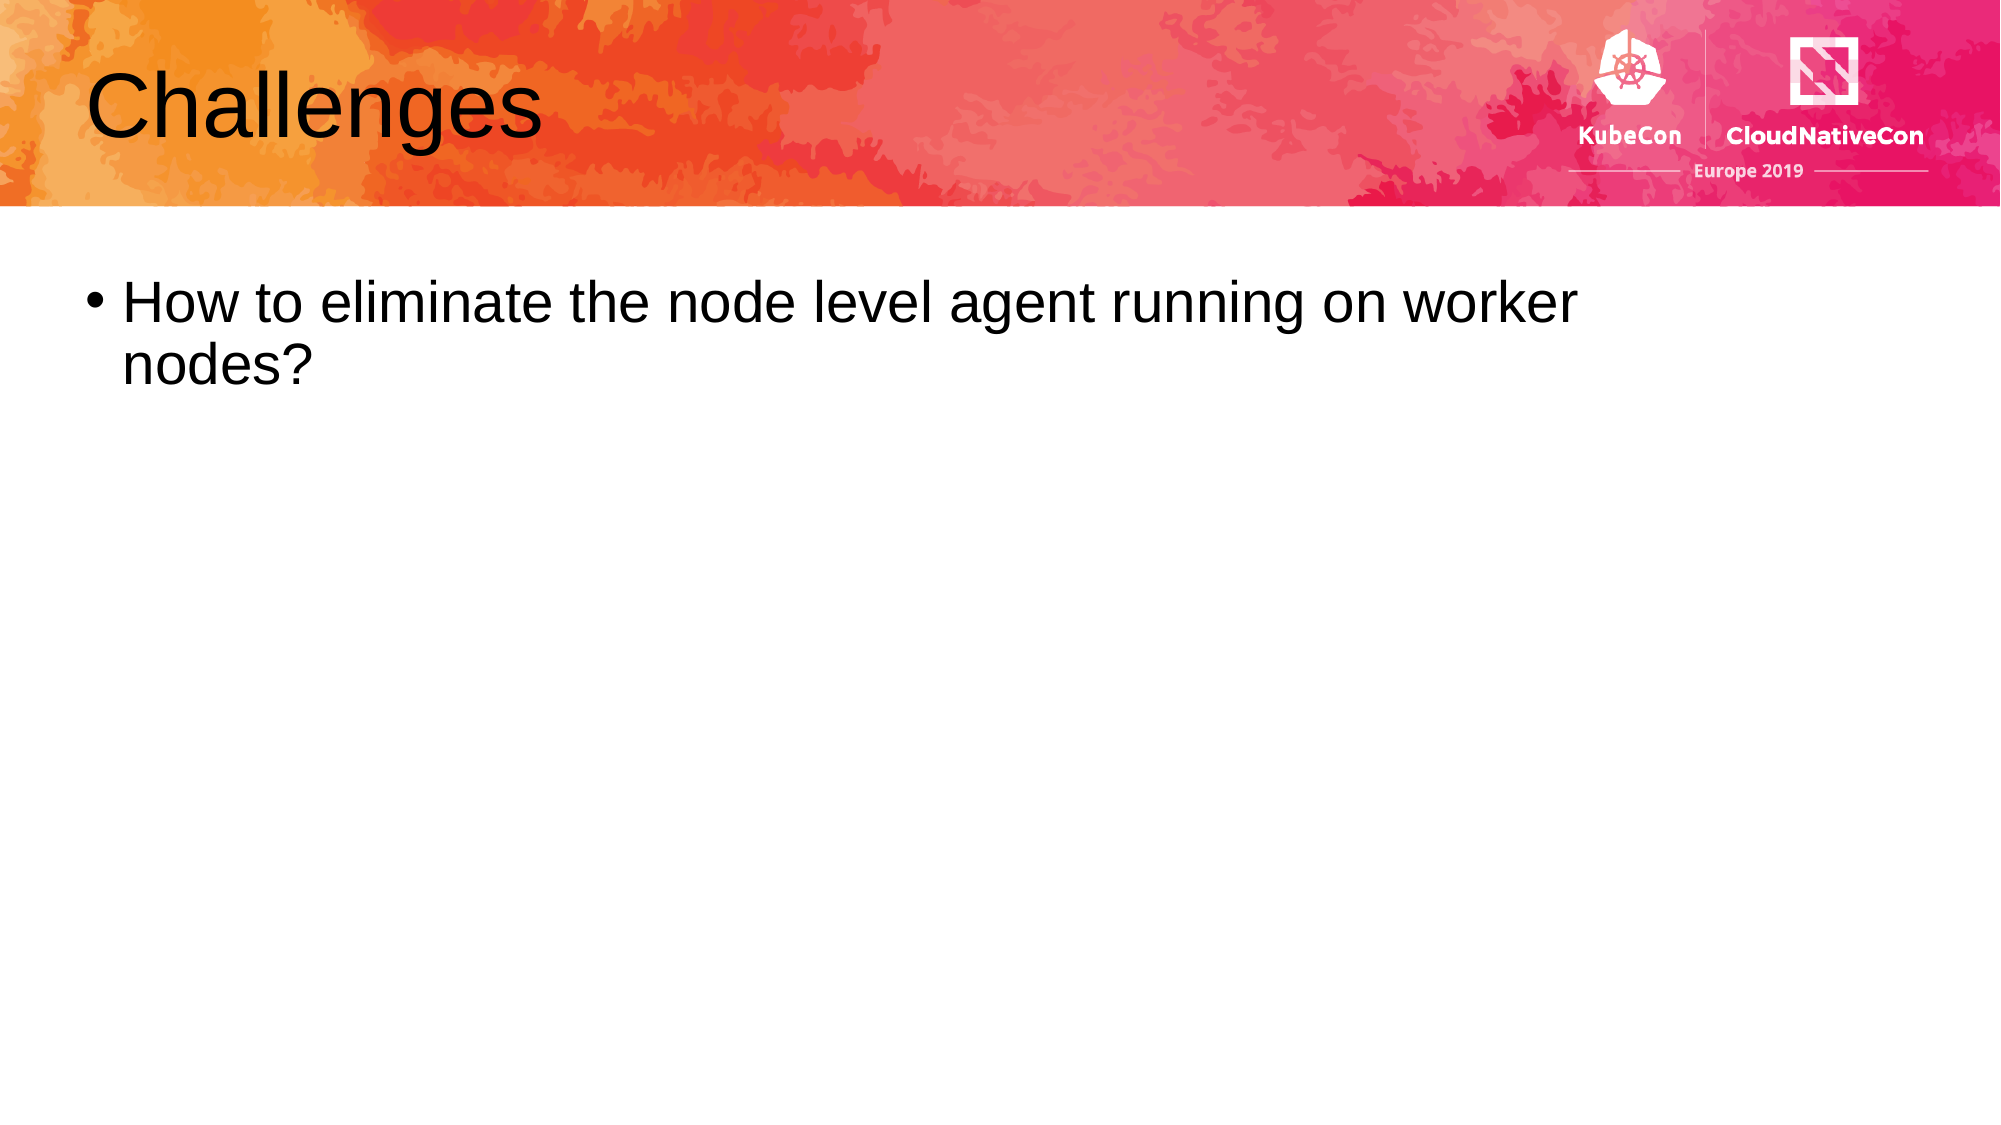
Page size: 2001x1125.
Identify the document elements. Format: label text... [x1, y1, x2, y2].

picture [0, 0, 2000, 1125]
list How to eliminate the node level agent running on worker nodes? [70, 264, 1802, 861]
title Challenges [70, 0, 1796, 217]
